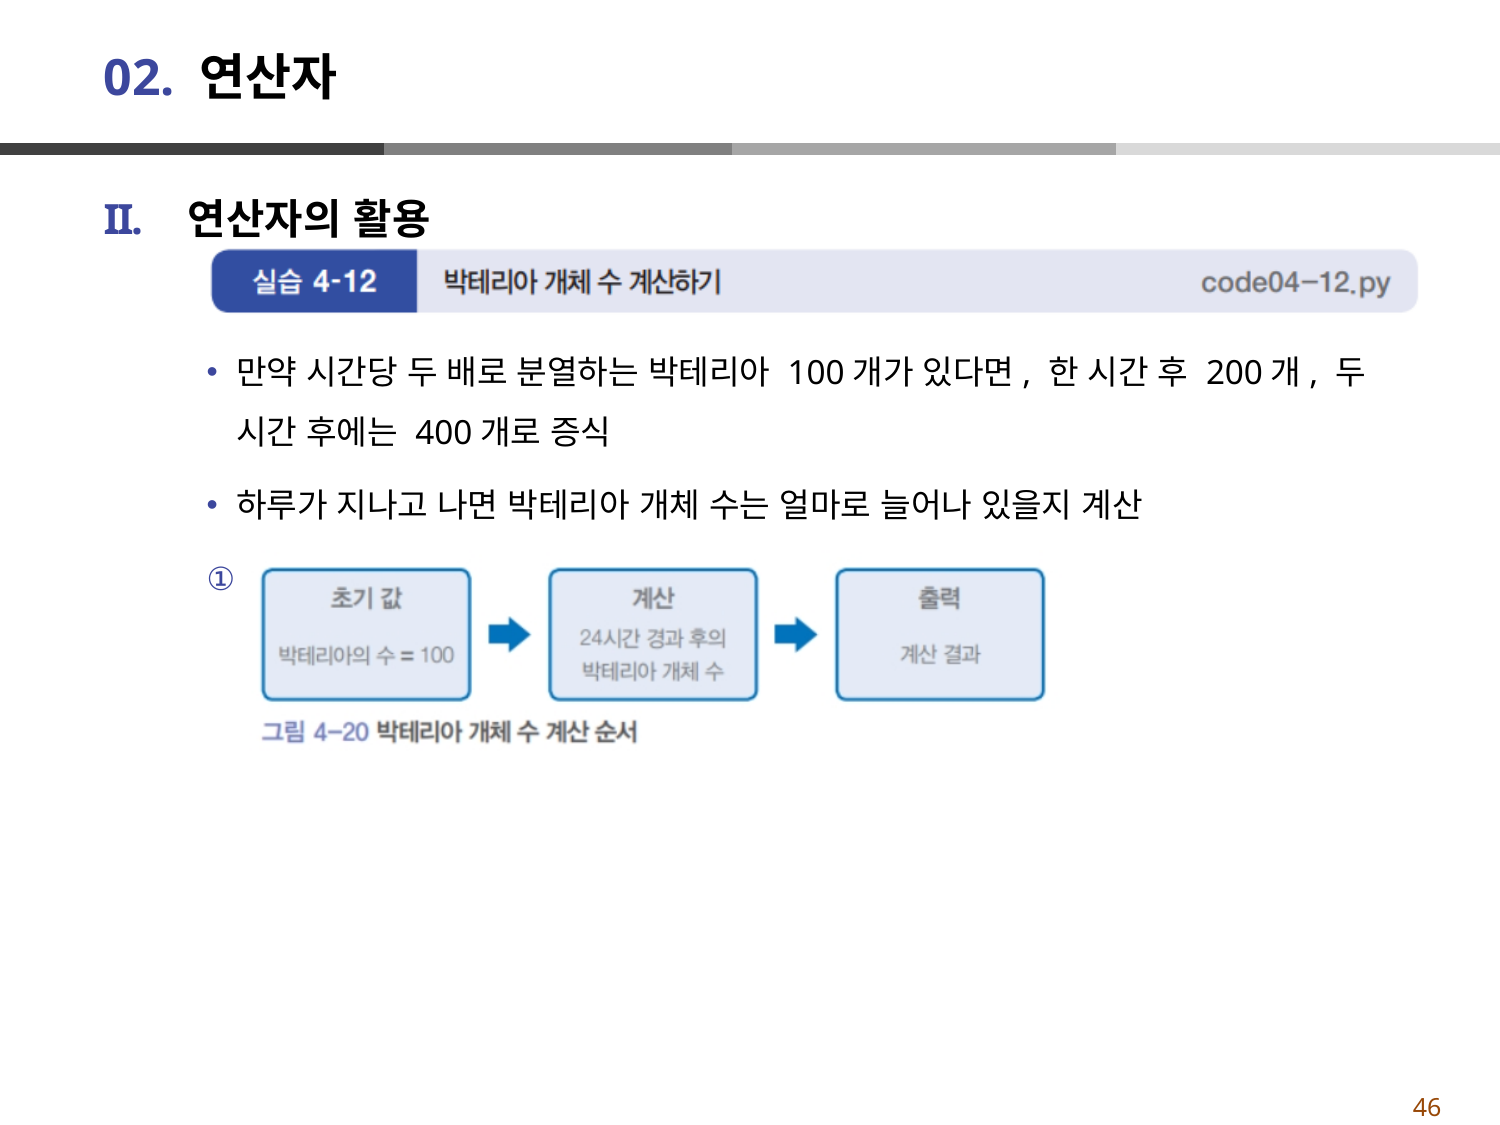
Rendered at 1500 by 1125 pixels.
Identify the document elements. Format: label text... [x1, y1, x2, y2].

list 연산자의 활용 만약 시간당 두 배로 분열하는 박테리아 100개가 있다면, 한 시간 후 200개, 두 시간 후에는 400개로 증식 하루가 지나고 나면 박테리아 개체 수는 얼마로 늘어나 있을지 계산 [88, 160, 1400, 1060]
picture [206, 243, 1423, 316]
picture [241, 550, 1063, 756]
title 02. 연산자 [88, 30, 1400, 121]
